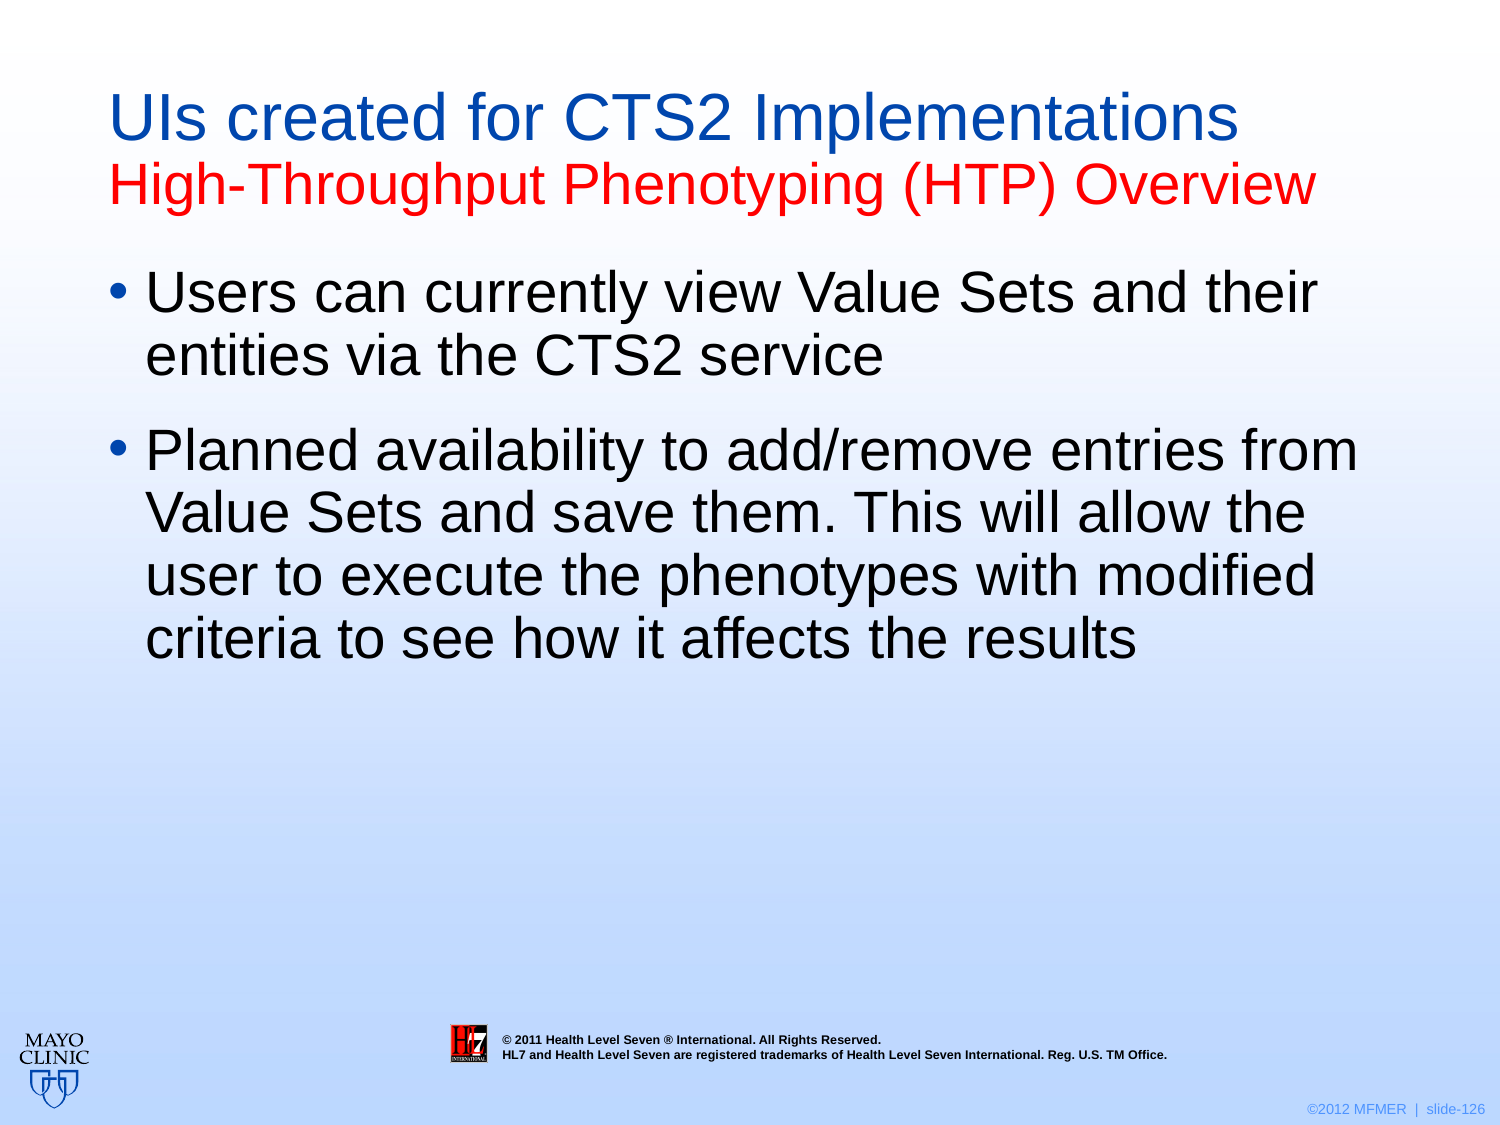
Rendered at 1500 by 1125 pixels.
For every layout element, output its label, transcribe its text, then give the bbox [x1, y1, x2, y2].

picture [0, 0, 1500, 1125]
title UIs created for CTS2 Implementations High-Throughput Phenotyping (HTP) Overview [108, 0, 1392, 224]
list Users can currently view Value Sets and their entities via the CTS2 service Planned availability to add/remove entries from Value Sets and save them. This will allow the user to execute the phenotypes with modified criteria to see how it affects the results [108, 224, 1392, 1013]
